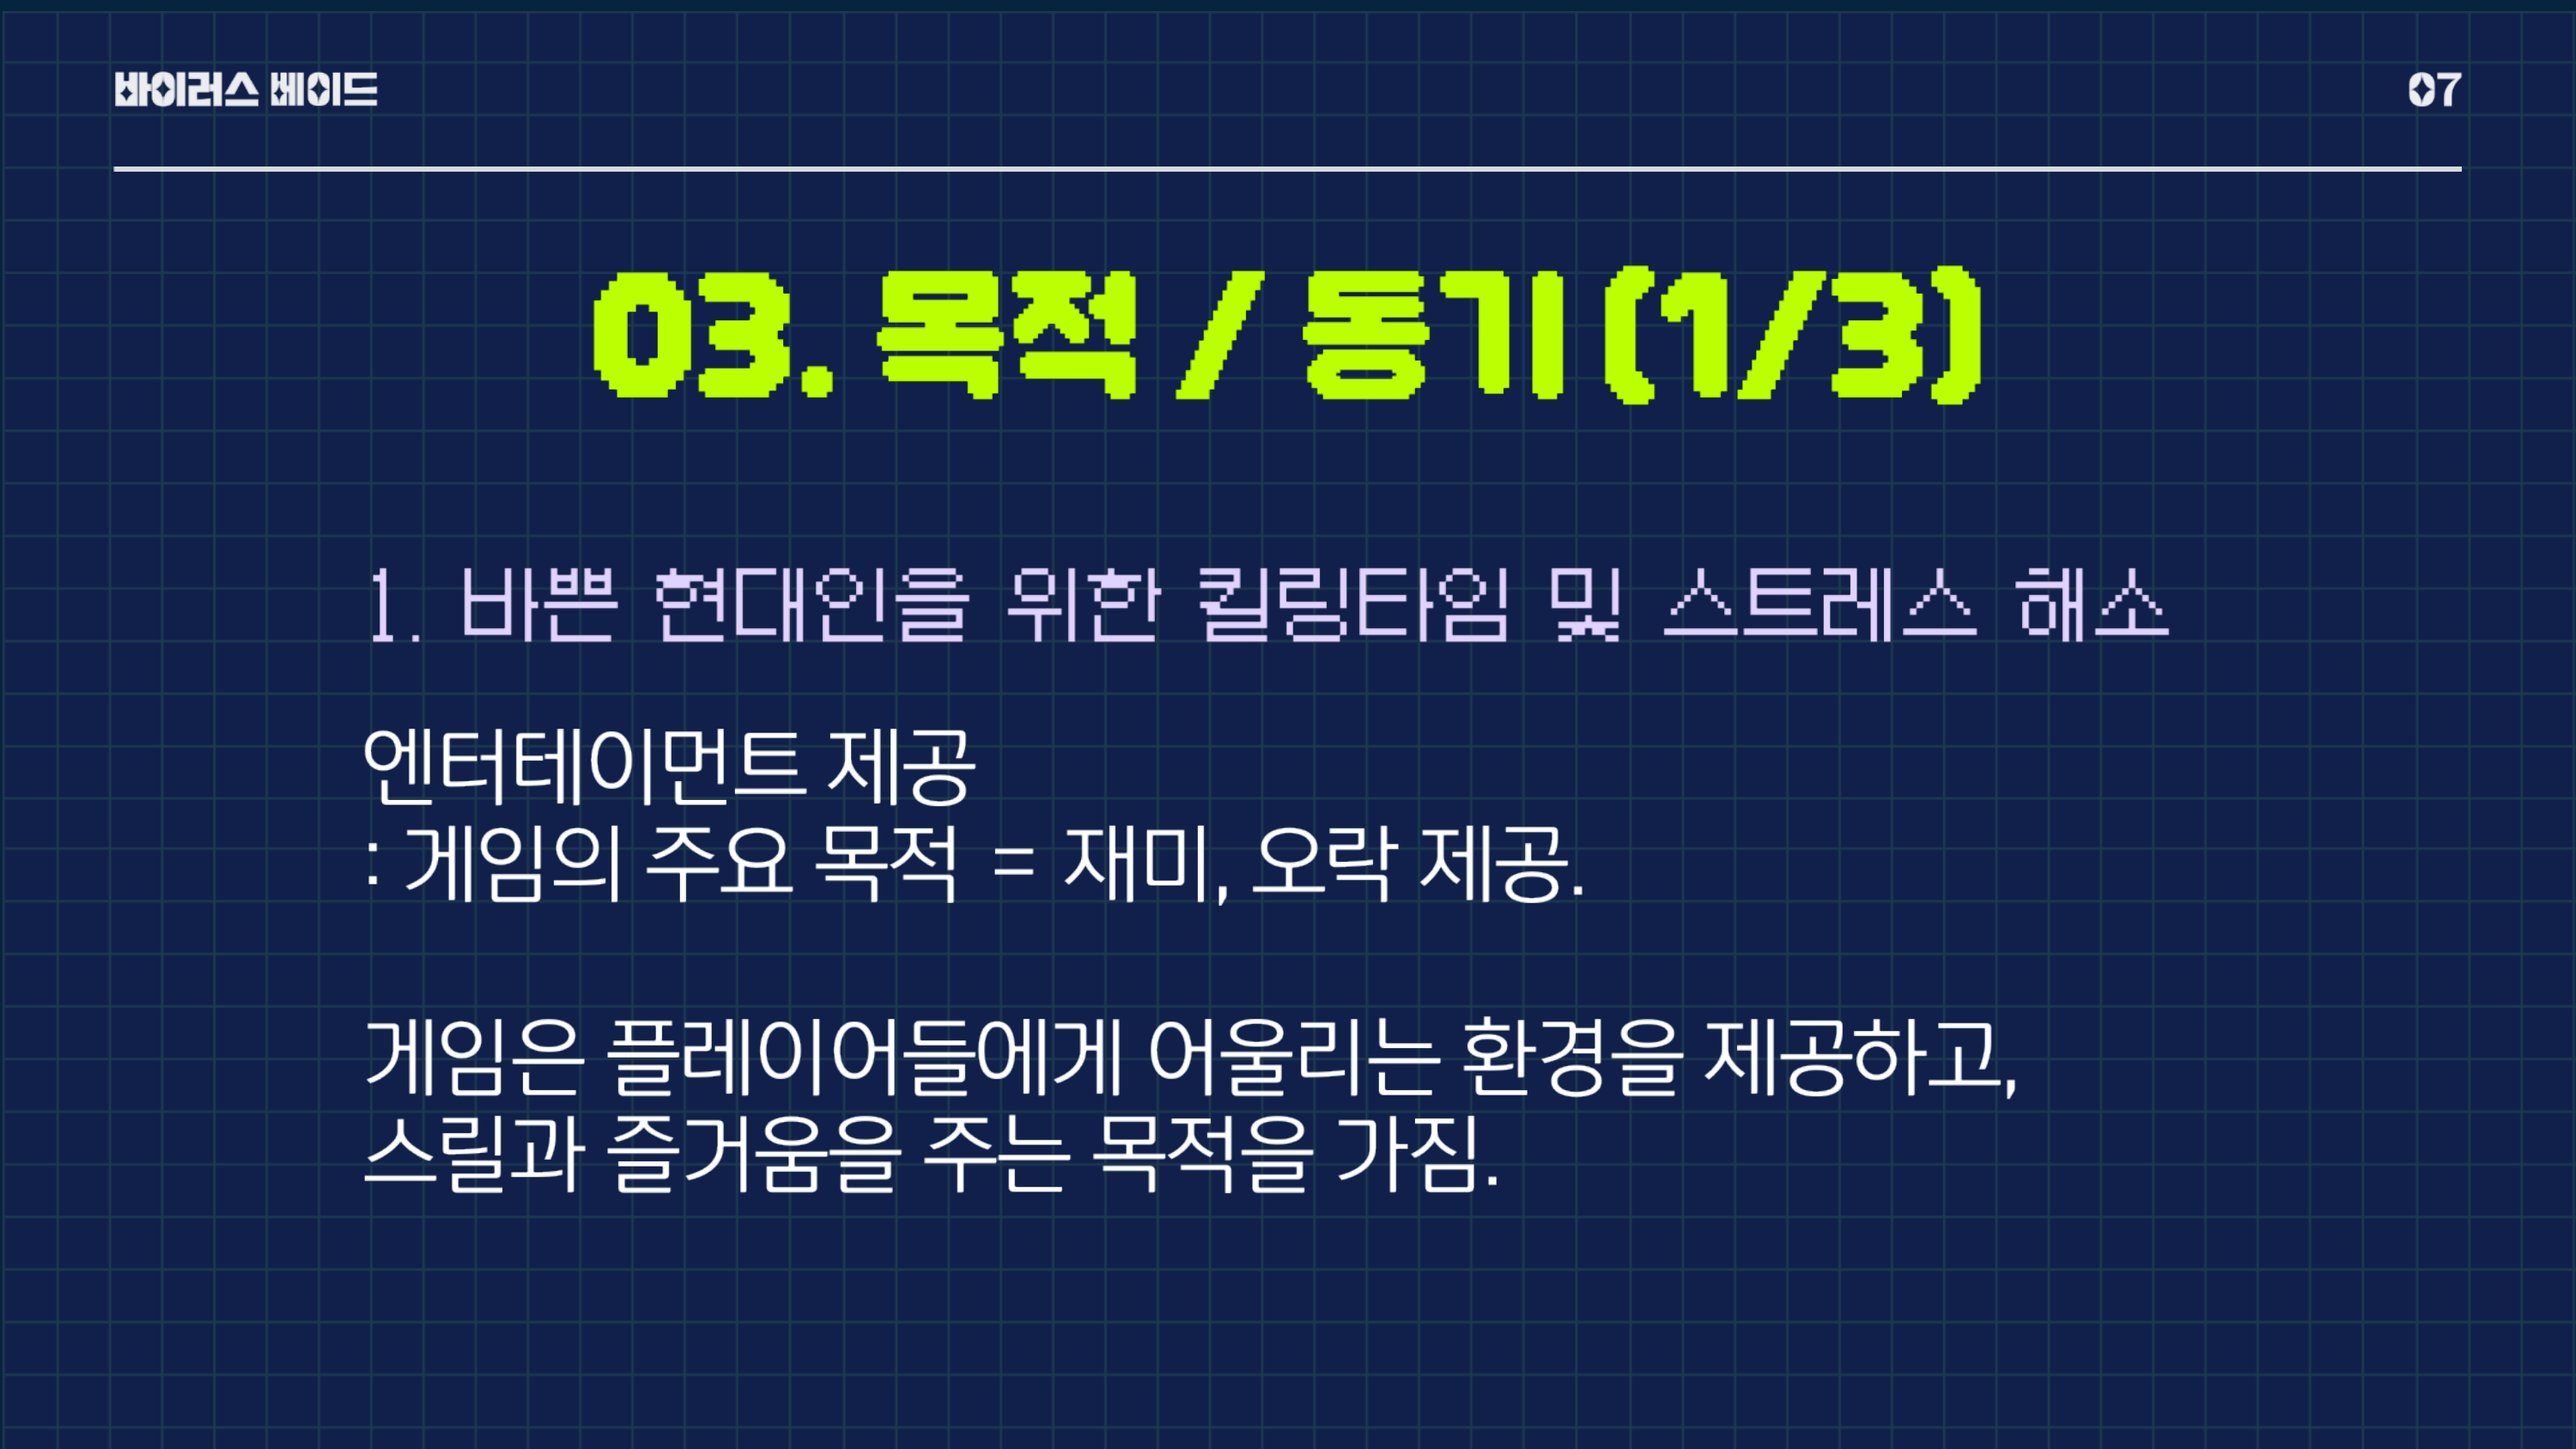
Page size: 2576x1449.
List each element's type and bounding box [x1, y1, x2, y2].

picture [250, 172, 2291, 609]
text_box [3, 11, 2576, 1449]
picture [100, 44, 2576, 167]
text_box [363, 545, 2212, 1213]
text_box [113, 167, 2462, 172]
